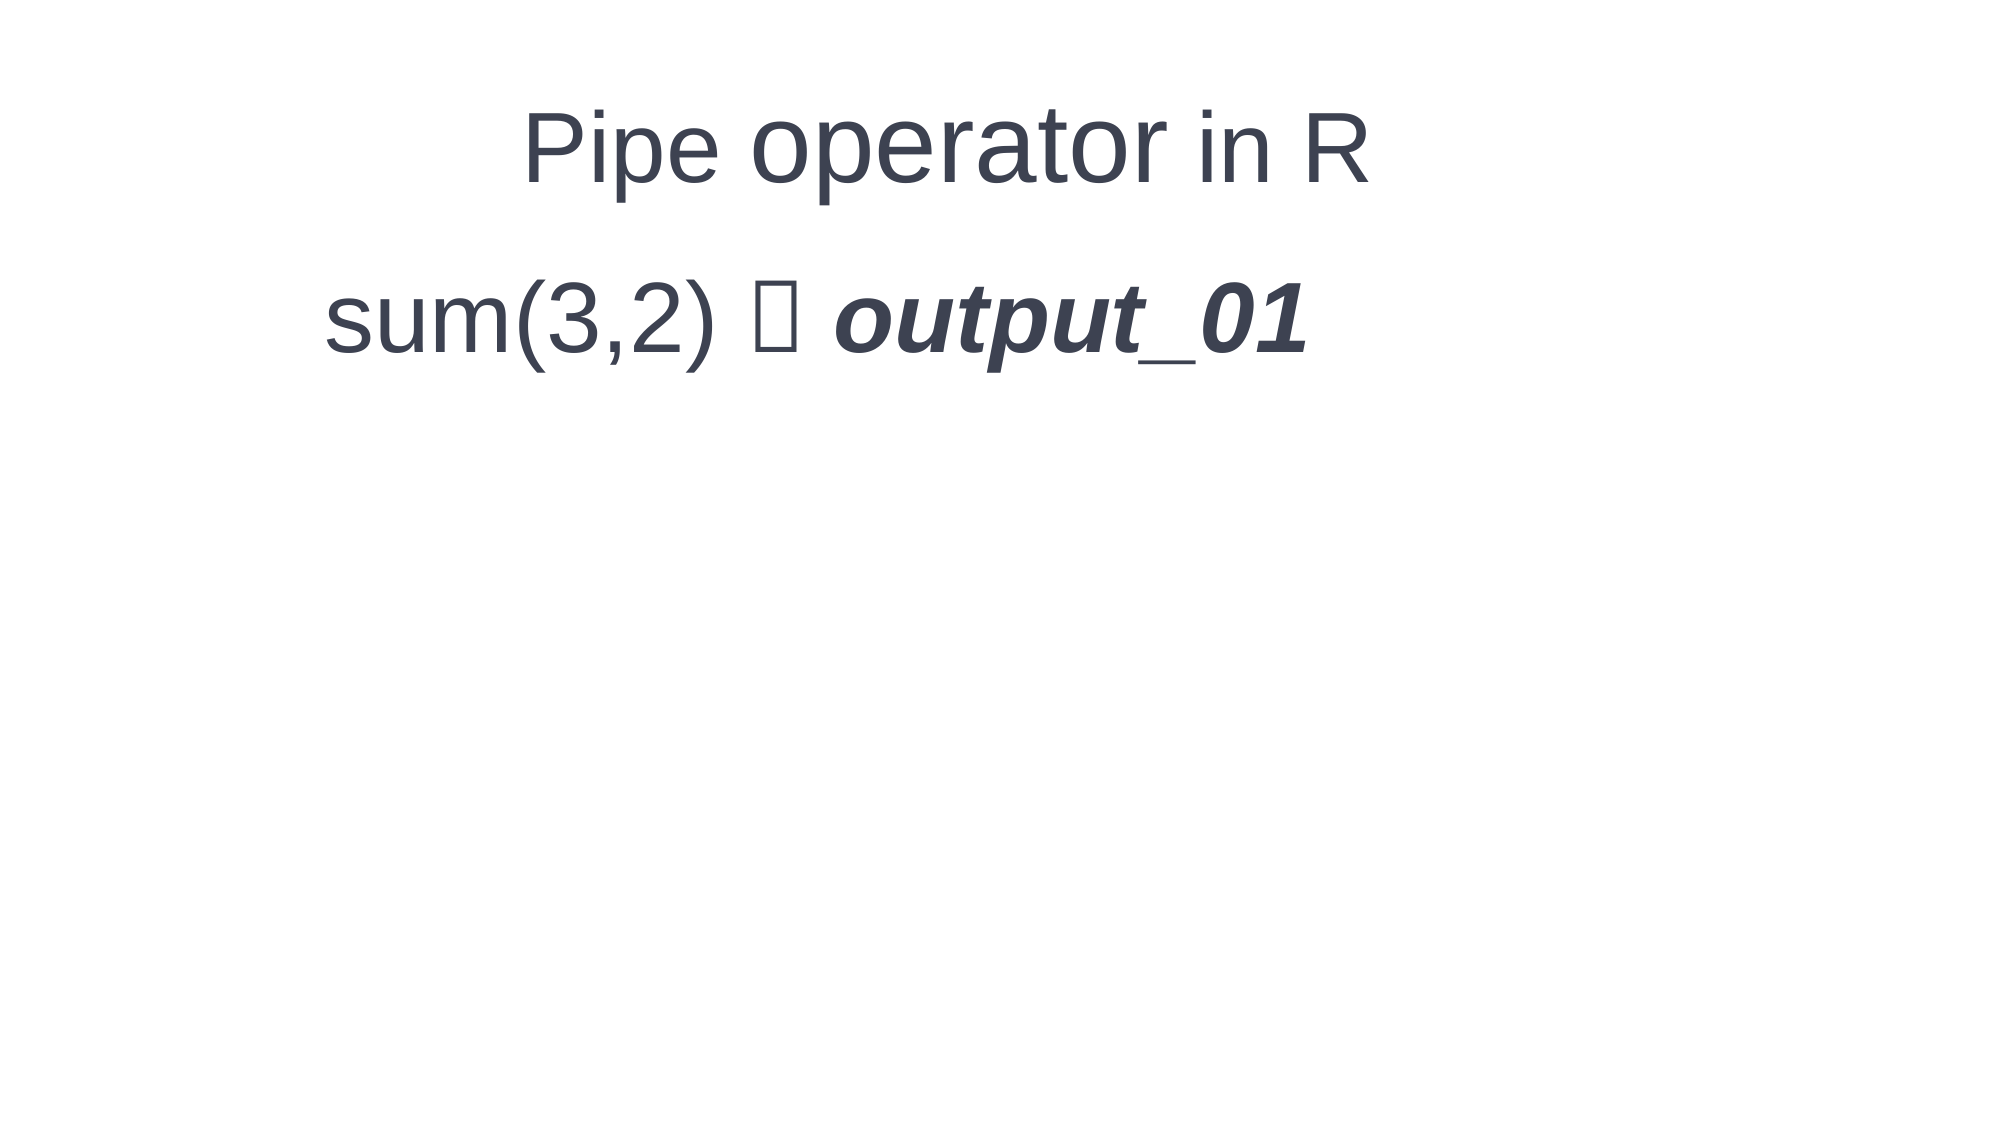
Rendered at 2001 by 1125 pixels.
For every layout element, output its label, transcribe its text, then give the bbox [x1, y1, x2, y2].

text_box Pipe operator in R [507, 62, 1417, 213]
text_box sum(3,2)  output_01 [309, 245, 1326, 380]
